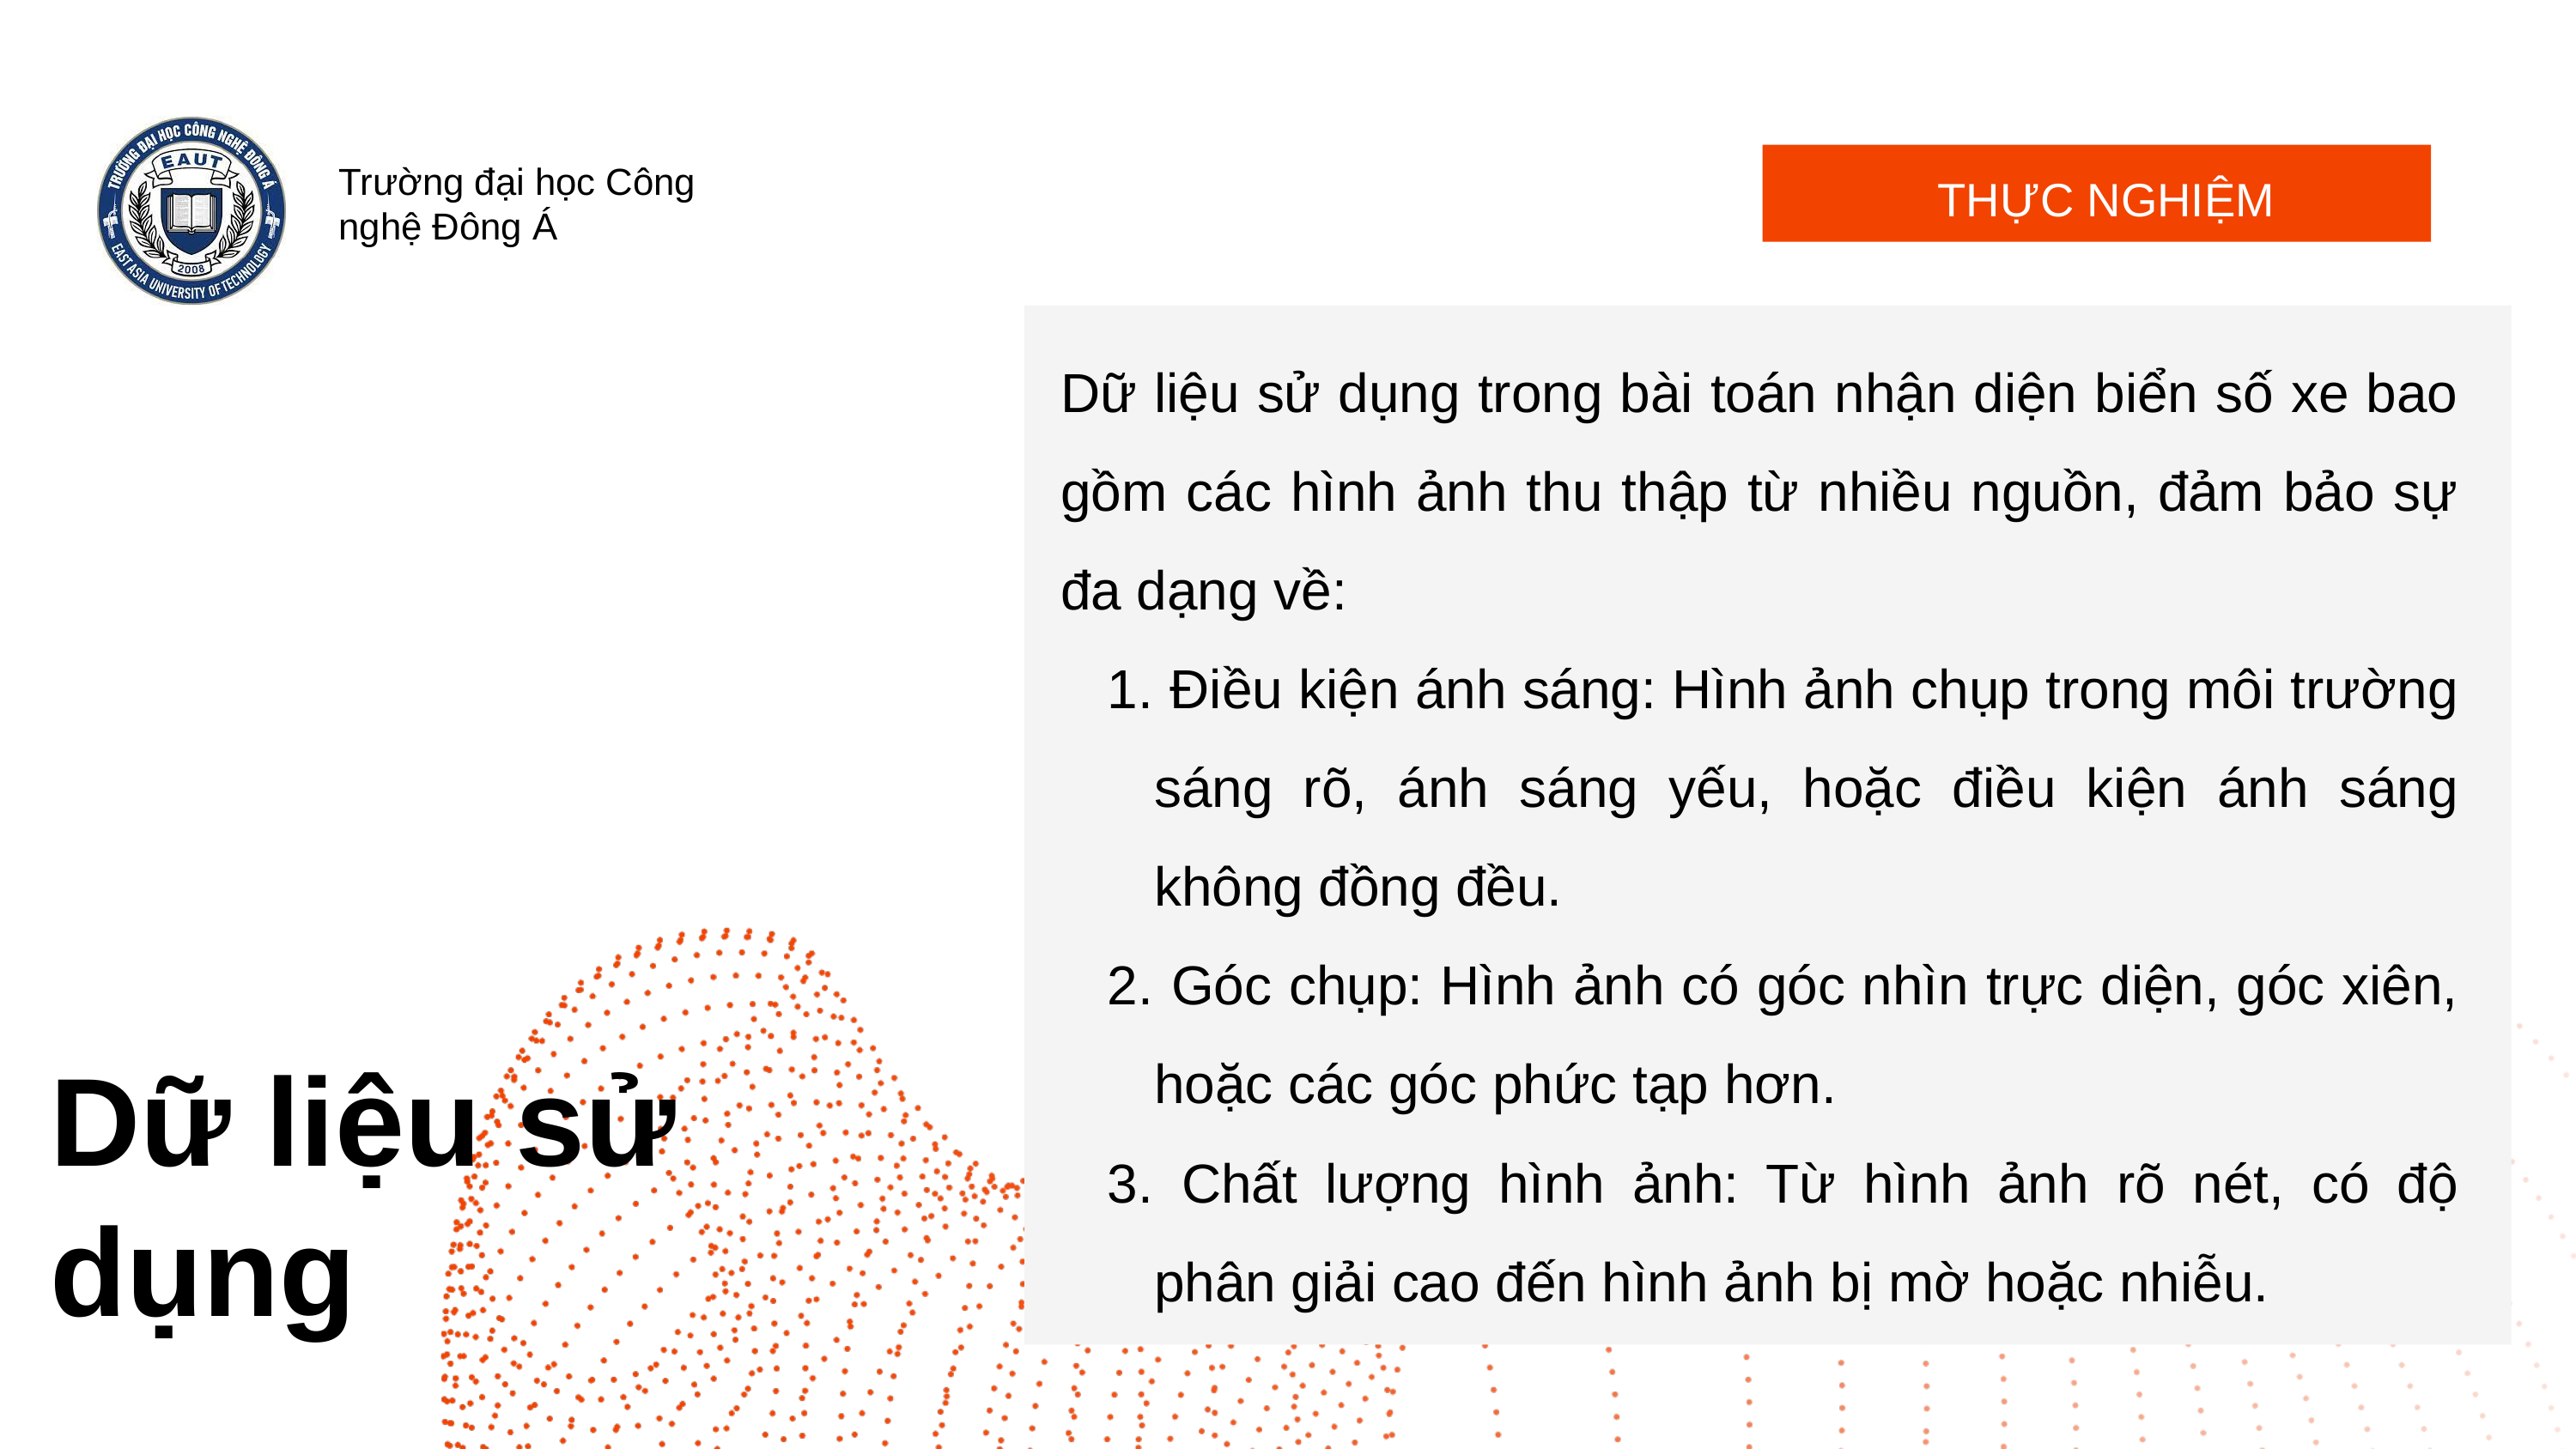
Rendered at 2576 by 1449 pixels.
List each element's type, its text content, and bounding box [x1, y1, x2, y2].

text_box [1762, 144, 2432, 242]
text_box [440, 838, 2576, 1449]
text_box [96, 116, 287, 306]
text_box Dữ liệu sử dụng trong bài toán nhận diện biển số xe bao gồm các hình ảnh thu thập từ nhiều nguồn, đảm bảo sự đa dạng về: Điều kiện ánh sáng: Hình ảnh chụp trong môi trường sáng rõ, ánh sáng yếu, hoặc điều kiện ánh sáng không đồng đều. Góc chụp: Hình ảnh có góc nhìn trực diện, góc xiên, hoặc các góc phức tạp hơn. Chất lượng hình ảnh: Từ hình ảnh rõ nét, có độ phân giải cao đến hình ảnh bị mờ hoặc nhiễu. [1060, 324, 2459, 1411]
text_box Dữ liệu sử dụng [50, 1040, 987, 1342]
text_box Trường đại học Công nghệ Đông Á [338, 157, 718, 248]
text_box [1024, 305, 2512, 1345]
